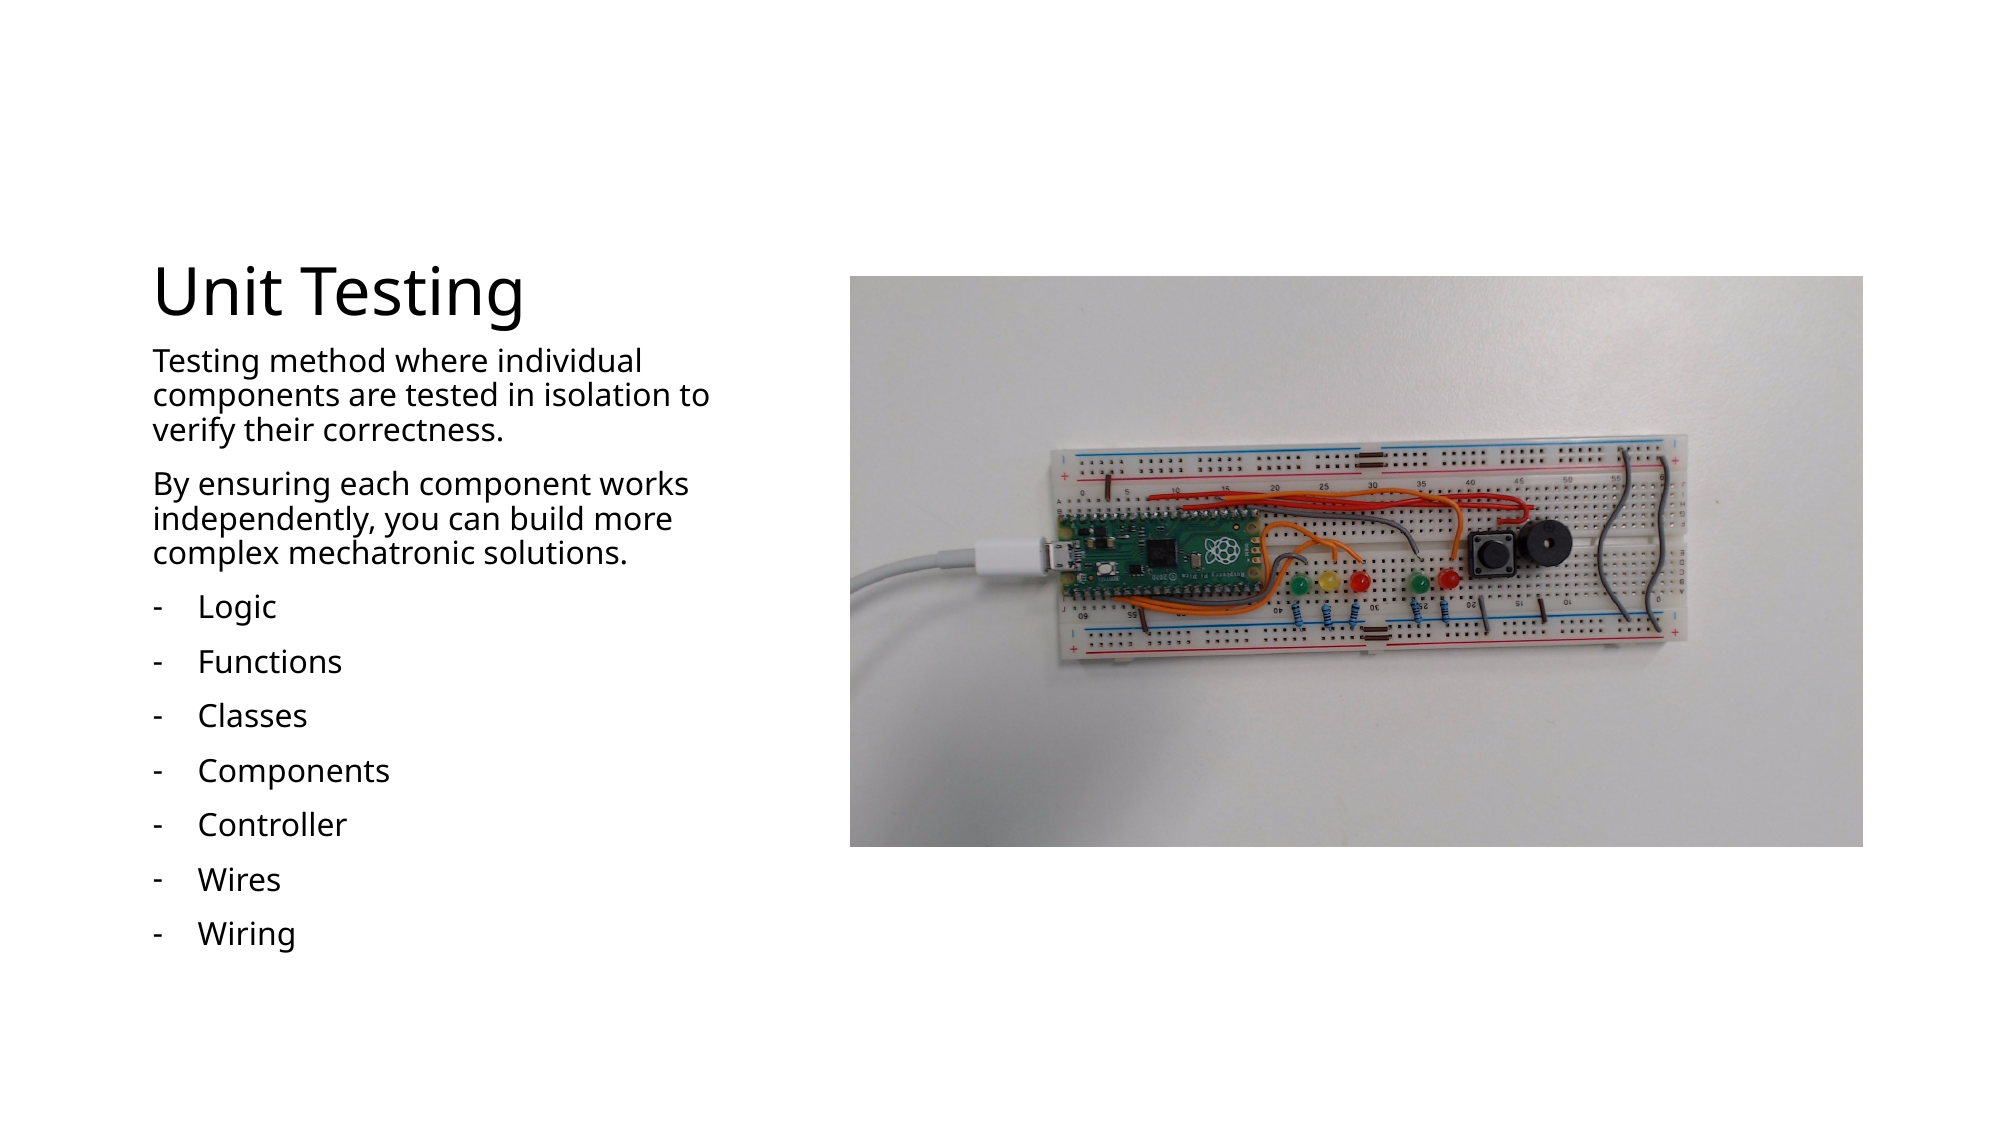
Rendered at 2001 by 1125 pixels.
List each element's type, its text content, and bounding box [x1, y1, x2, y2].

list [849, 276, 1864, 847]
title Unit Testing [137, 75, 783, 337]
list Testing method where individual components are tested in isolation to verify their correctness. By ensuring each component works independently, you can build more complex mechatronic solutions. Logic Functions Classes Components Controller Wires Wiring [137, 337, 783, 963]
